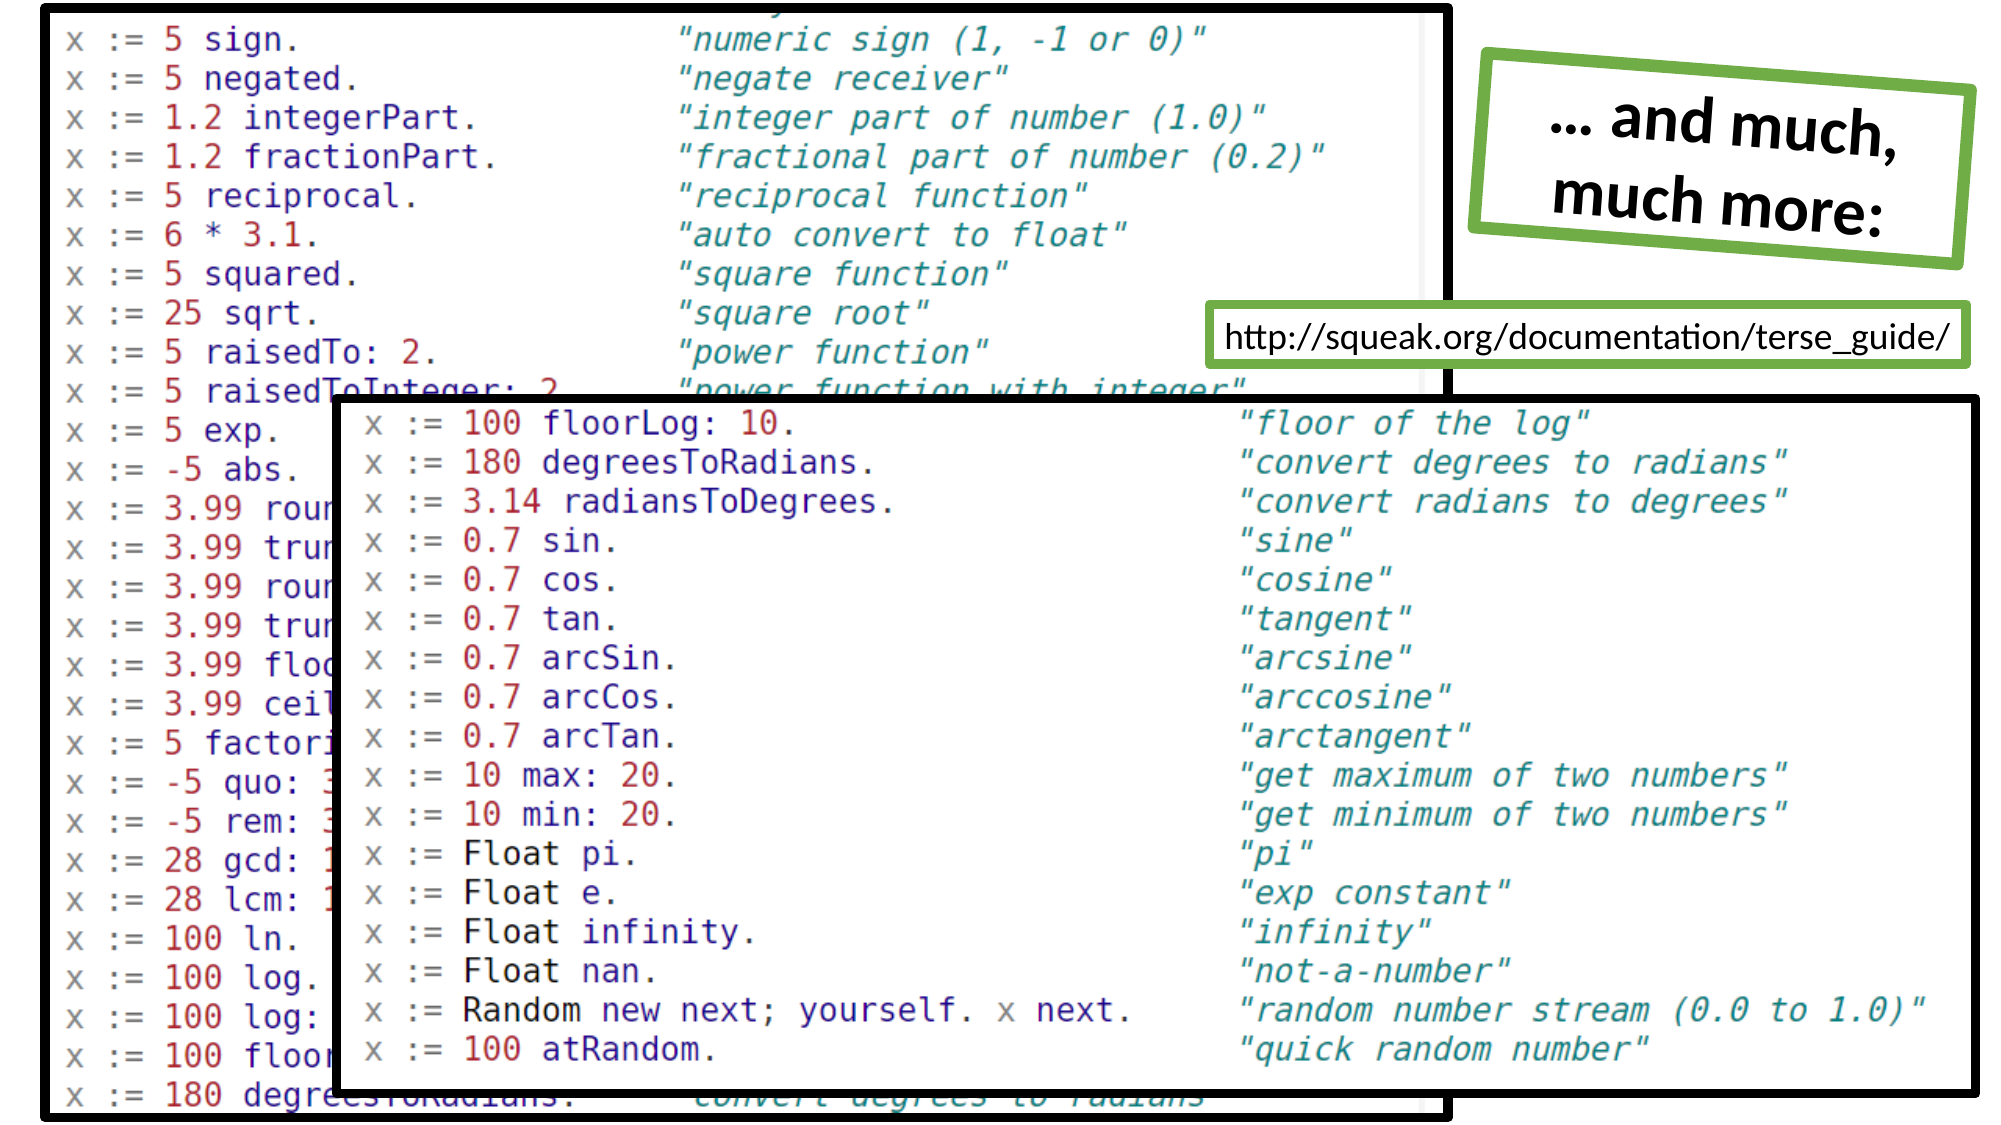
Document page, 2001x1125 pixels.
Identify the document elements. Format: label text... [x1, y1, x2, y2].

text_box … and much, much more: [1473, 53, 1971, 265]
text_box http://squeak.org/documentation/terse_guide/ [1444, 304, 1966, 365]
picture [49, 12, 1971, 1113]
